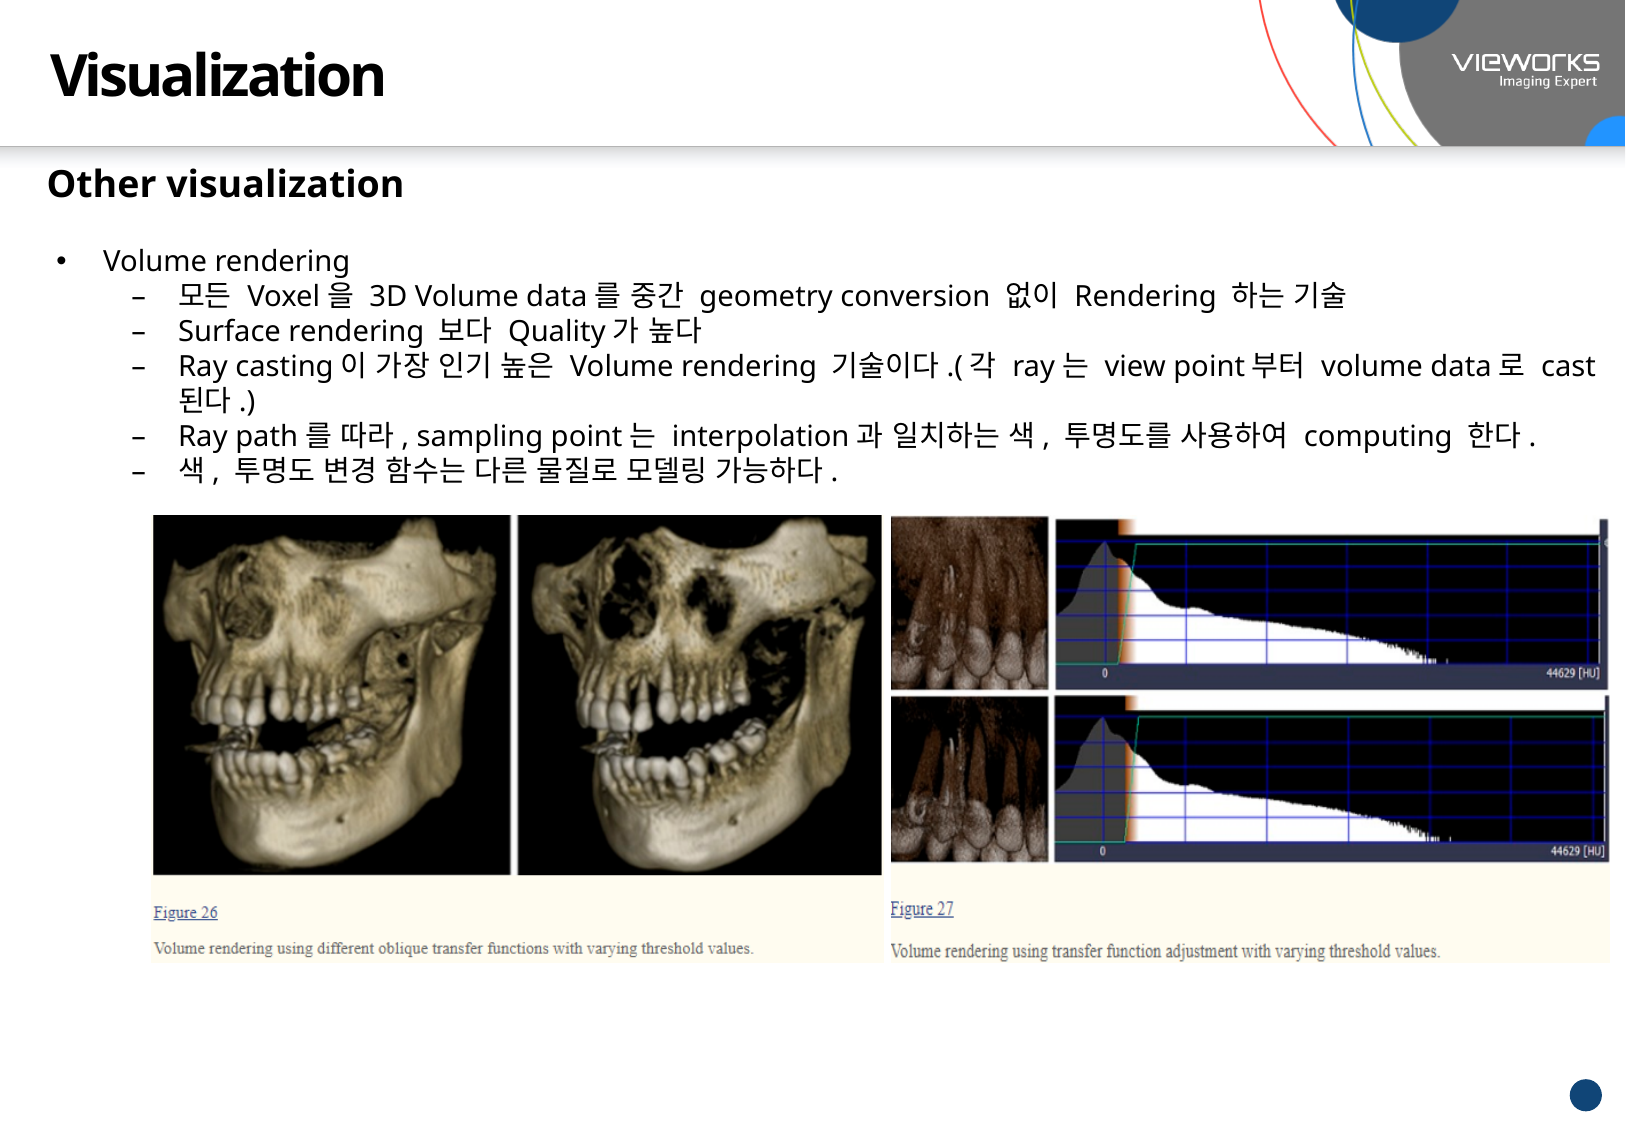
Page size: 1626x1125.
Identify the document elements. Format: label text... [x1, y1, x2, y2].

picture [891, 514, 1611, 964]
picture [150, 514, 884, 964]
picture [1255, 0, 1625, 146]
text_box Other visualization [31, 152, 955, 213]
title Visualization [35, 24, 1498, 123]
text_box Volume rendering 모든 Voxel을 3D Volume data를 중간 geometry conversion 없이 Rendering 하는 기술 Surface rendering 보다 Quality가 높다 Ray casting이 가장 인기 높은 Volume rendering 기술이다.(각 ray는 view point부터 volume data로 cast 된다.) Ray path를 따라, sampling point는 interpolation과 일치하는 색, 투명도를 사용하여 computing 한다. 색, 투명도 변경 함수는 다른 물질로 모델링 가능하다. [41, 235, 1625, 495]
